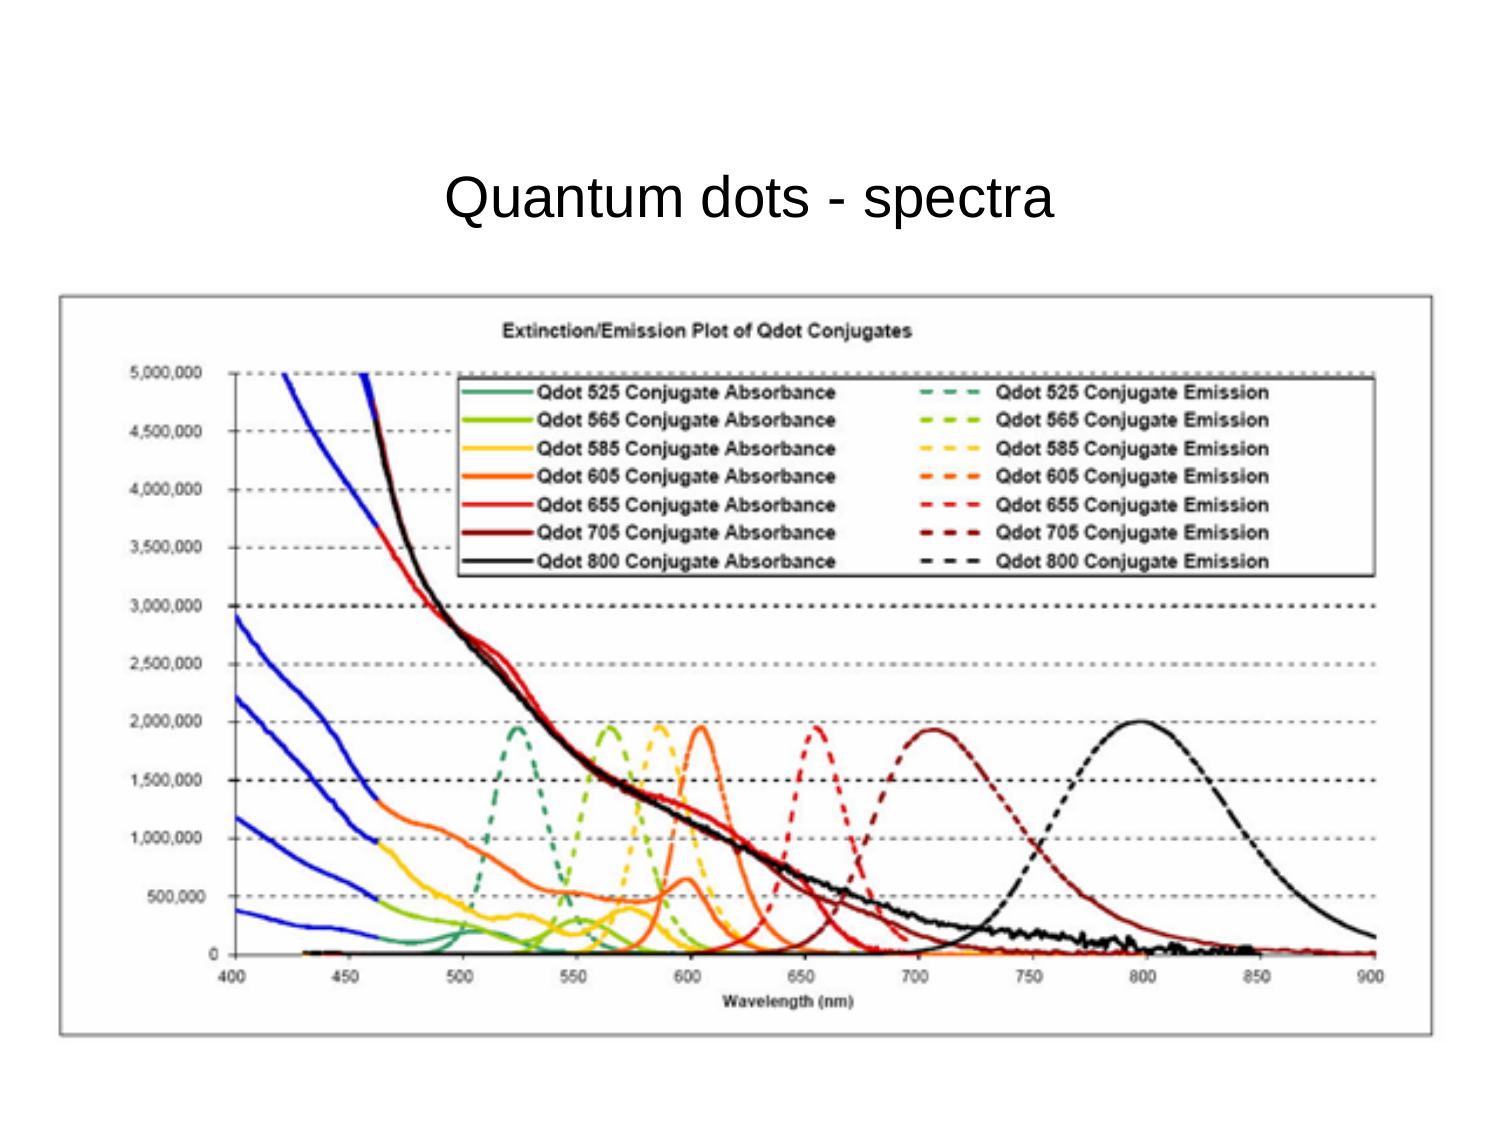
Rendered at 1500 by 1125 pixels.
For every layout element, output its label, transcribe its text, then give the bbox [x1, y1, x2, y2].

title Quantum dots - spectra [112, 99, 1388, 285]
picture [49, 287, 1445, 1043]
